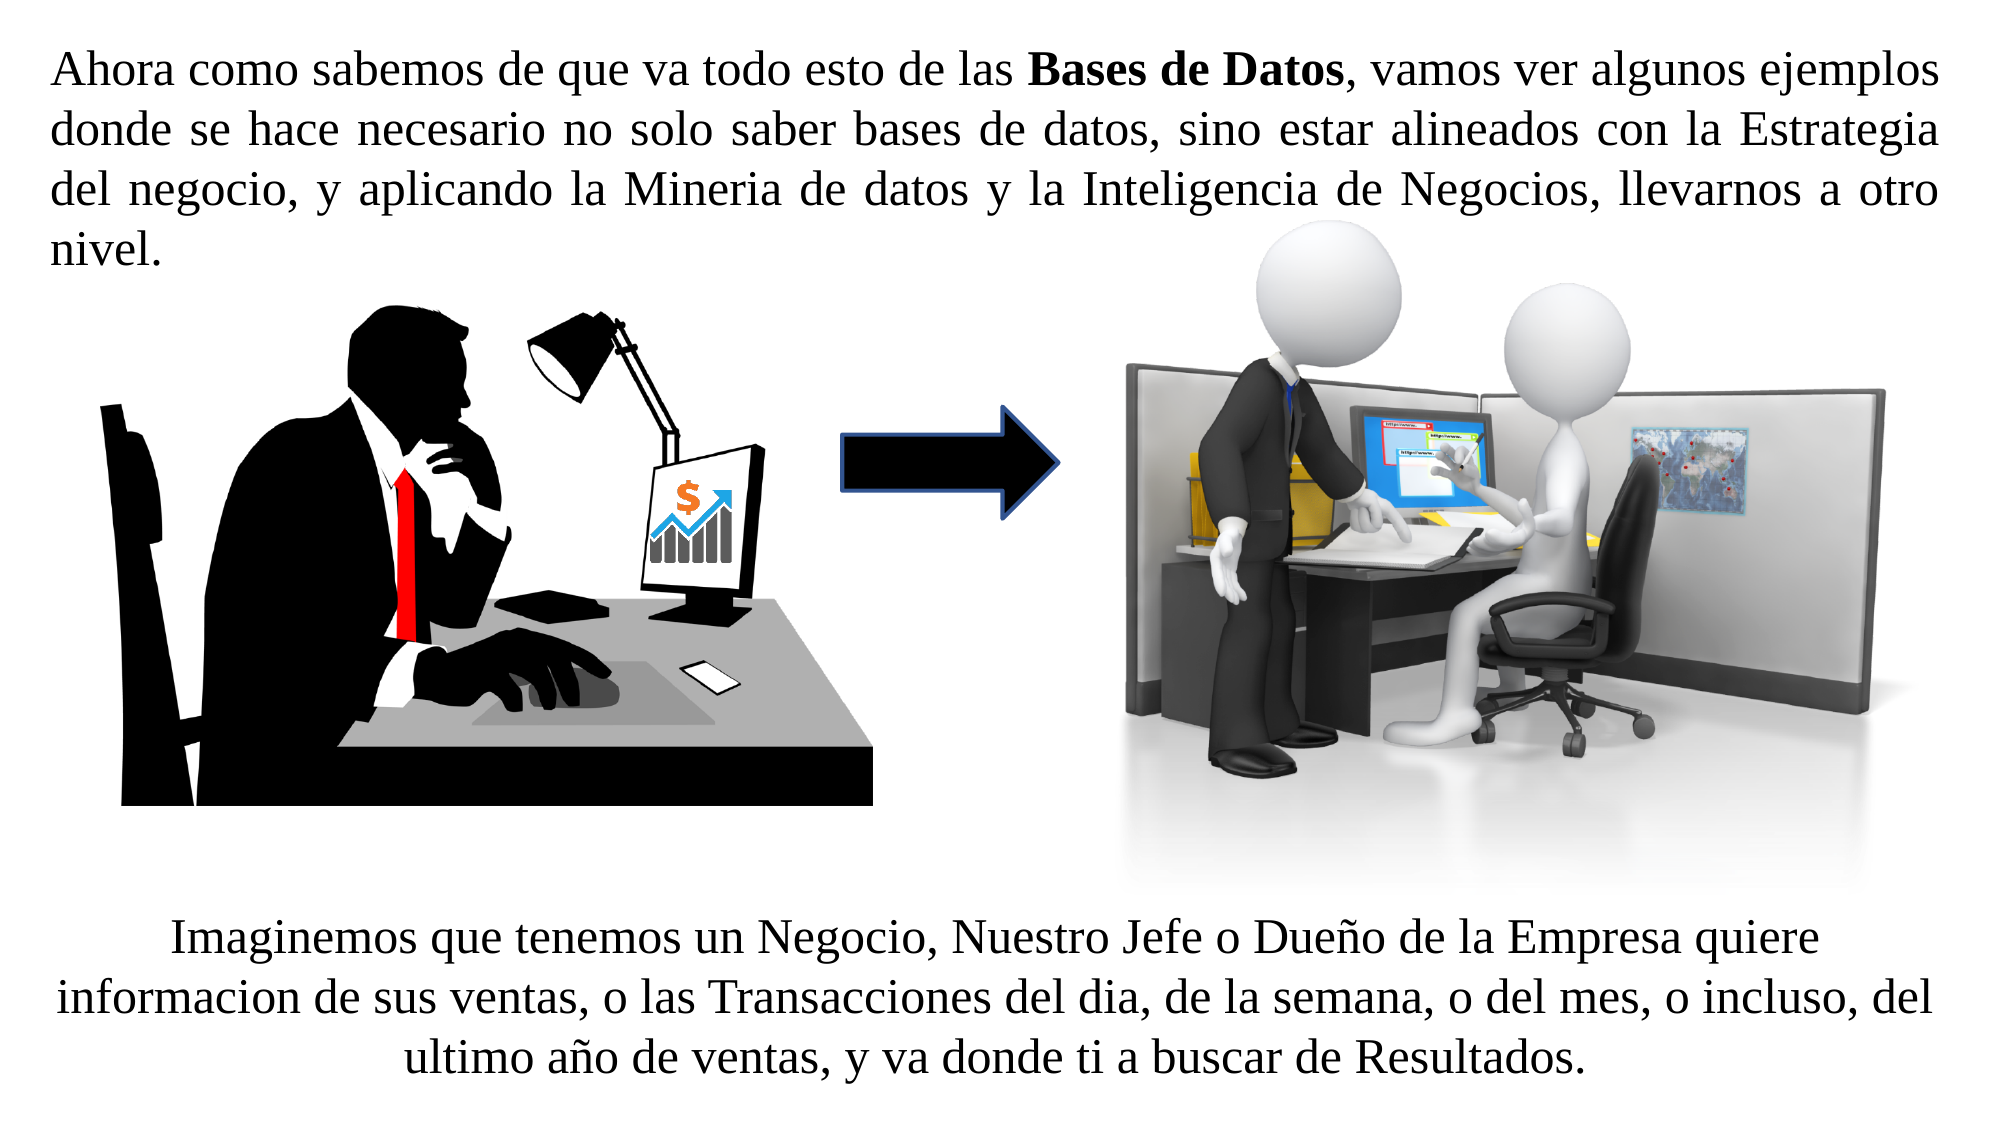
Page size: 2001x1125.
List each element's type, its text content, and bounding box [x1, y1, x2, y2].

picture [1045, 212, 1956, 896]
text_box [100, 305, 873, 806]
text_box Imaginemos que tenemos un Negocio, Nuestro Jefe o Dueño de la Empresa quiere informacion de sus ventas, o las Transacciones del dia, de la semana, o del mes, o incluso, del ultimo año de ventas, y va donde ti a buscar de Resultados. [35, 895, 1956, 1091]
text_box Ahora como sabemos de que va todo esto de las Bases de Datos, vamos ver algunos ejemplos donde se hace necesario no solo saber bases de datos, sino estar alineados con la Estrategia del negocio, y aplicando la Mineria de datos y la Inteligencia de Negocios, llevarnos a otro nivel. [35, 27, 1956, 283]
text_box [877, 404, 1040, 521]
